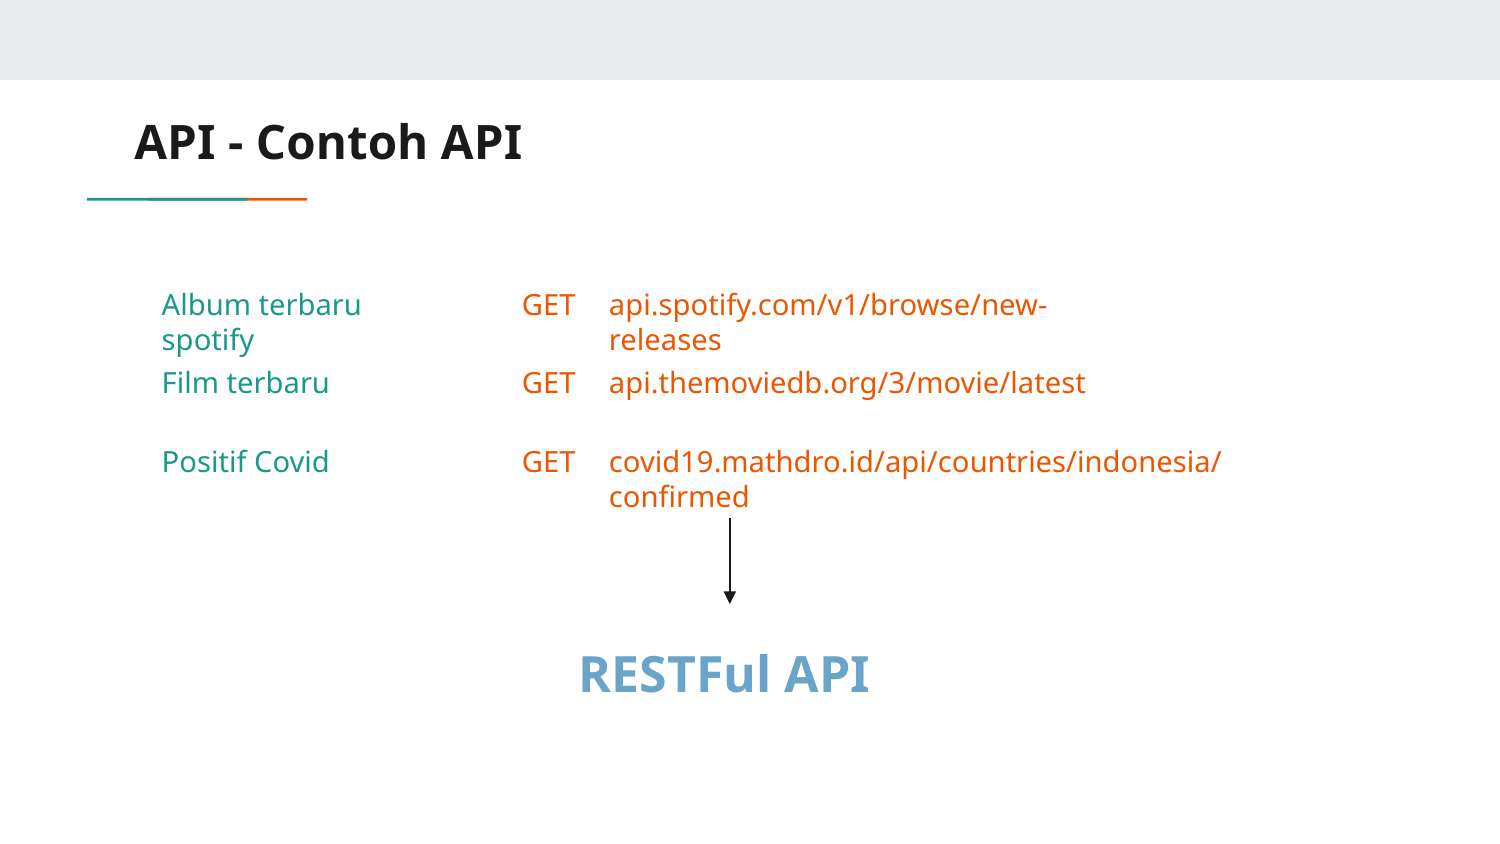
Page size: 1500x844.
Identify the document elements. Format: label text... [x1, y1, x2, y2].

title API - Contoh API [119, 97, 1381, 185]
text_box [146, 428, 1354, 495]
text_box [146, 270, 1166, 337]
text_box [146, 349, 1142, 416]
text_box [563, 517, 897, 720]
